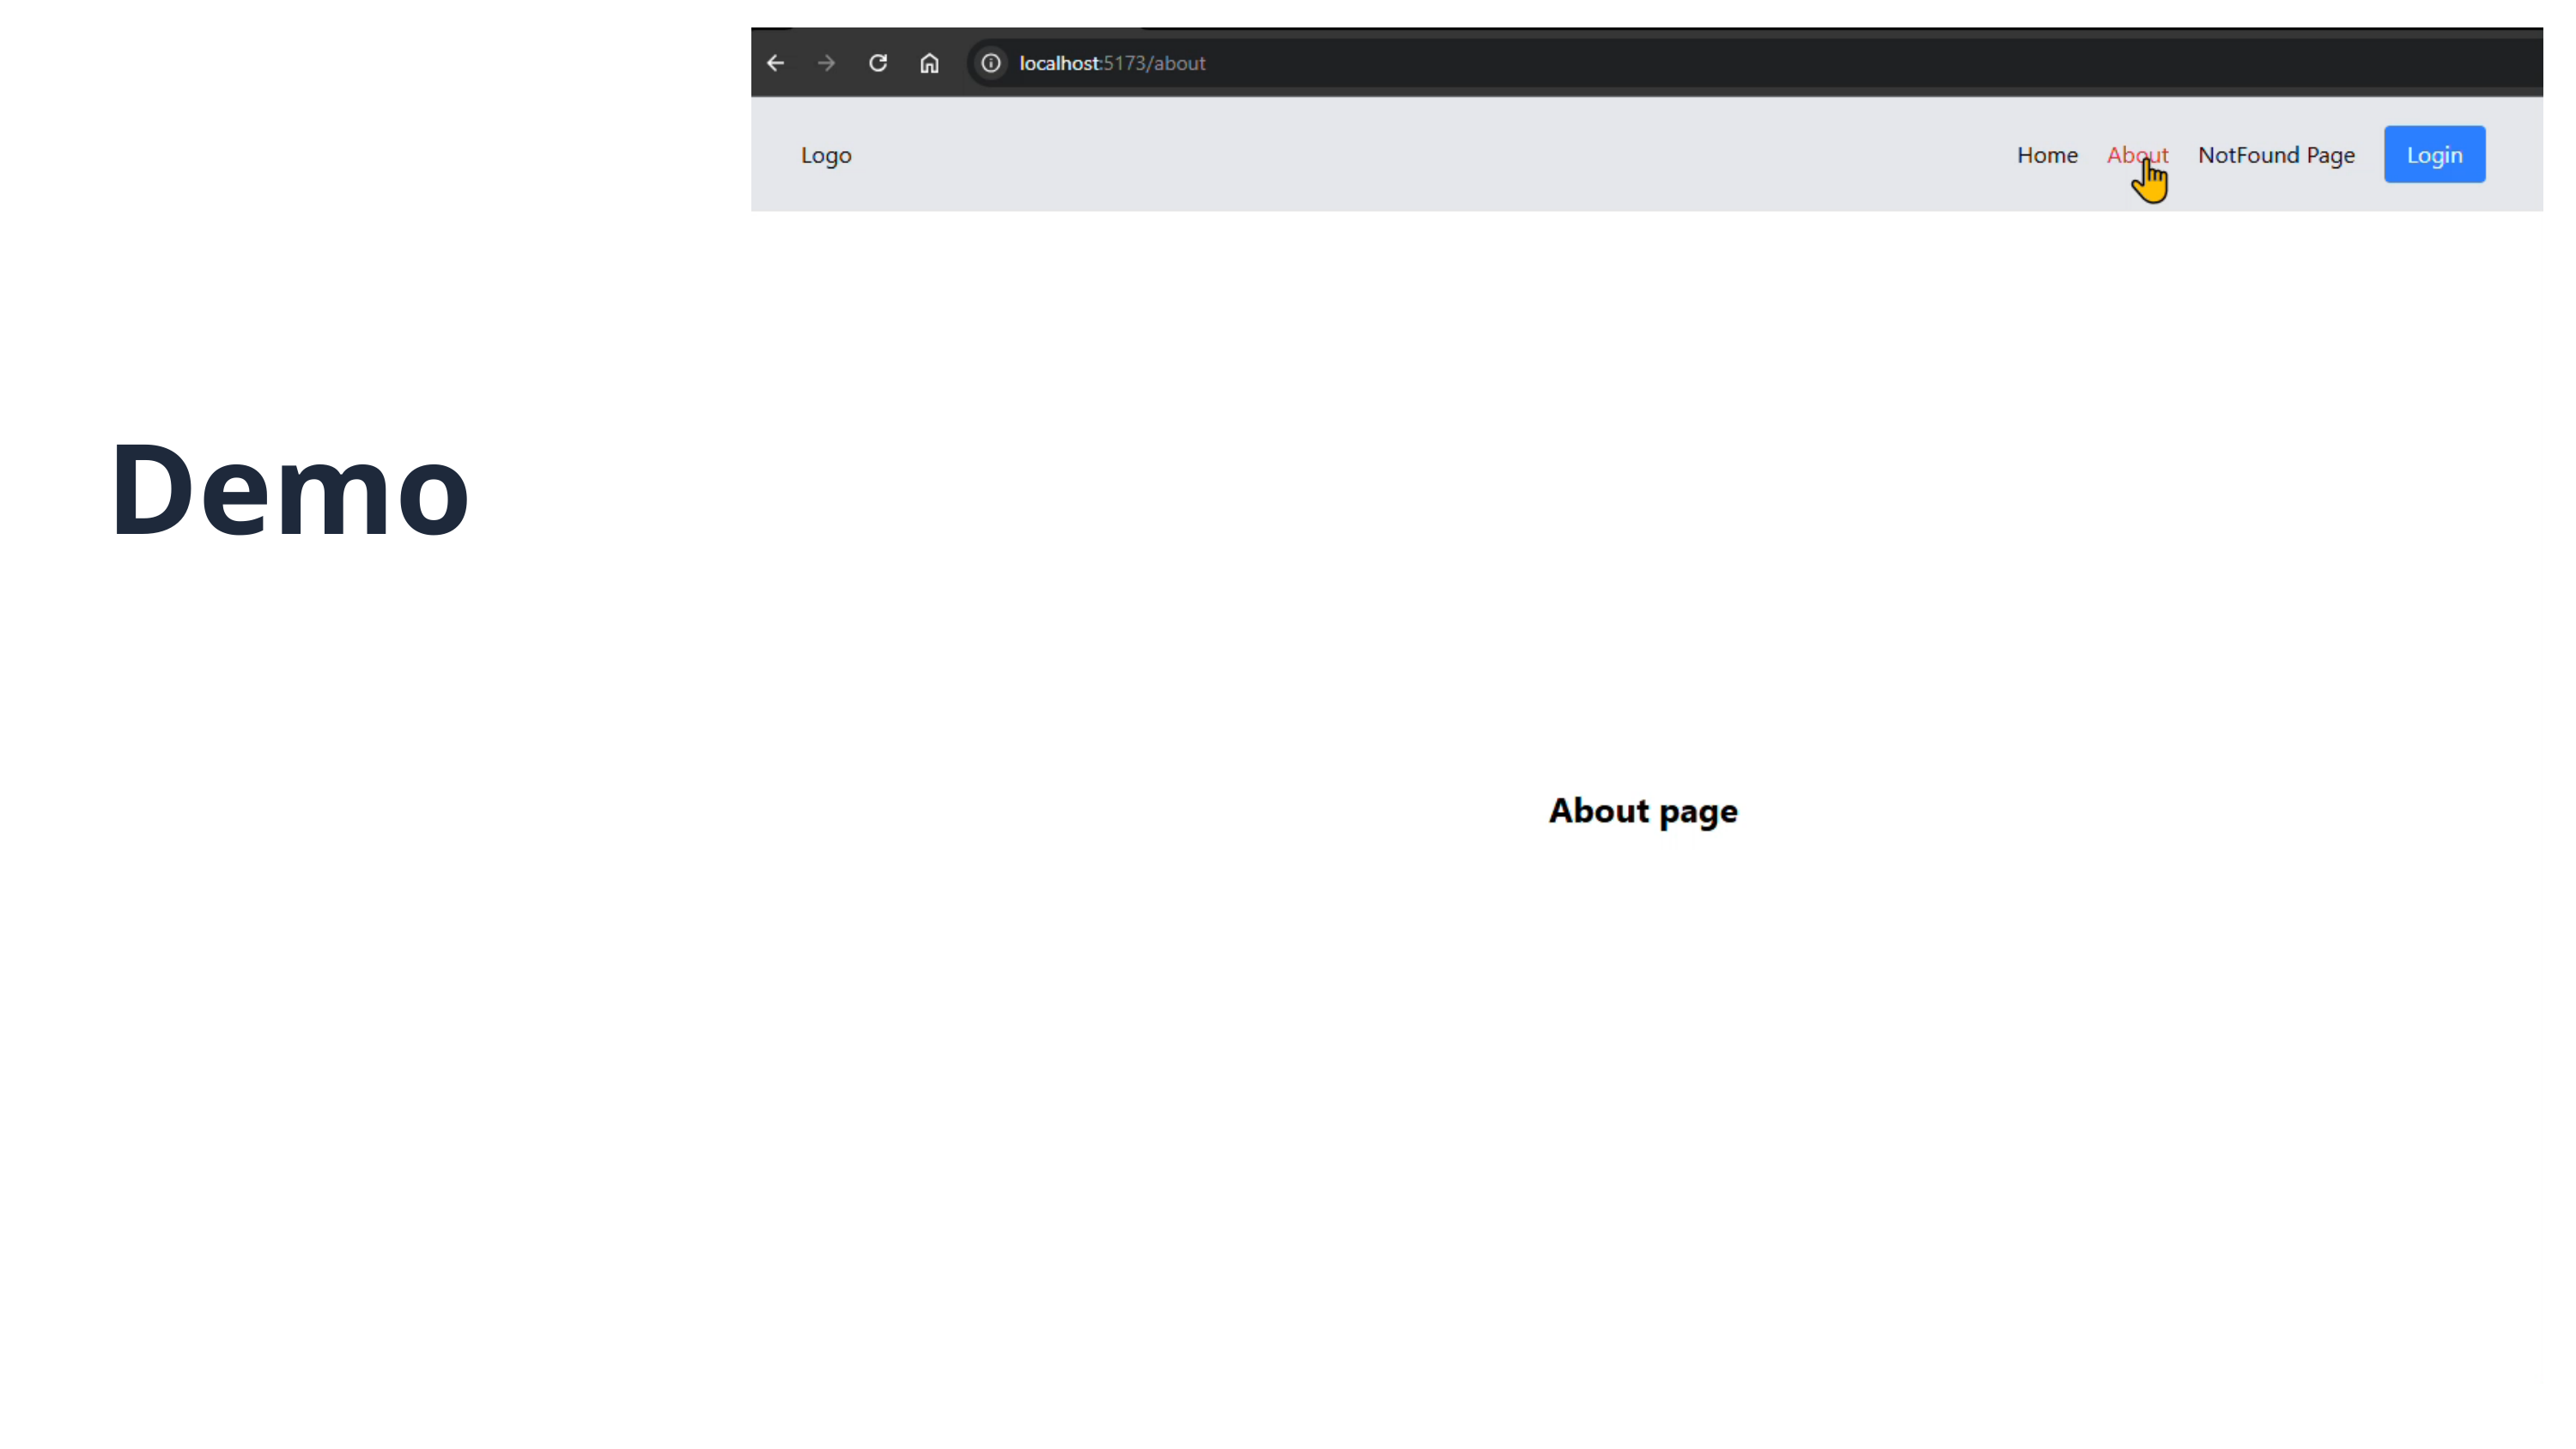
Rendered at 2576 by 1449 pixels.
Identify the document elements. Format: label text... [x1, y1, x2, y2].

text_box Demo [0, 434, 623, 561]
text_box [750, 26, 2544, 1385]
